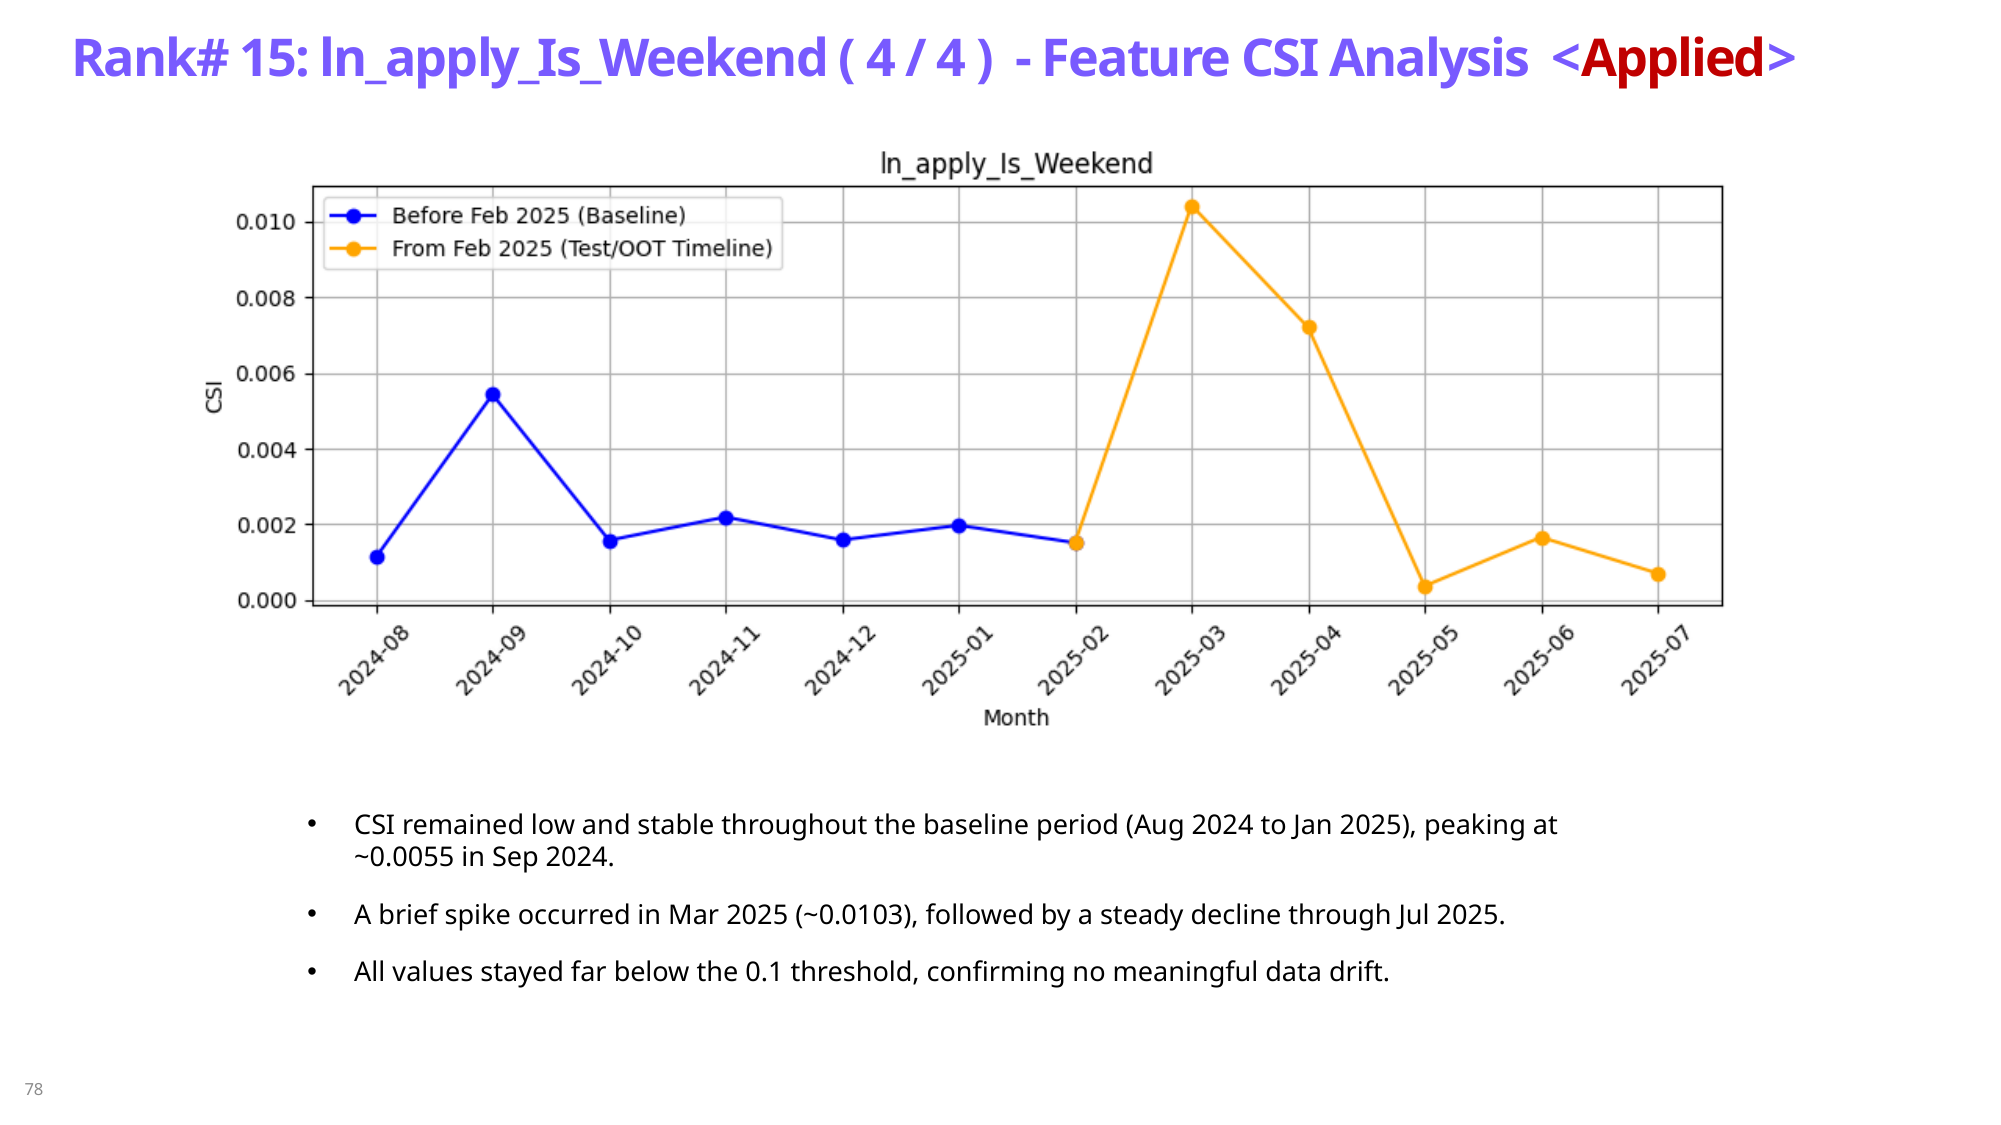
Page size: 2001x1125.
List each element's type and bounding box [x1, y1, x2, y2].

slide_number [24, 1079, 463, 1118]
text_box [292, 799, 1658, 995]
text_box [71, 18, 1854, 95]
picture [189, 136, 1736, 746]
